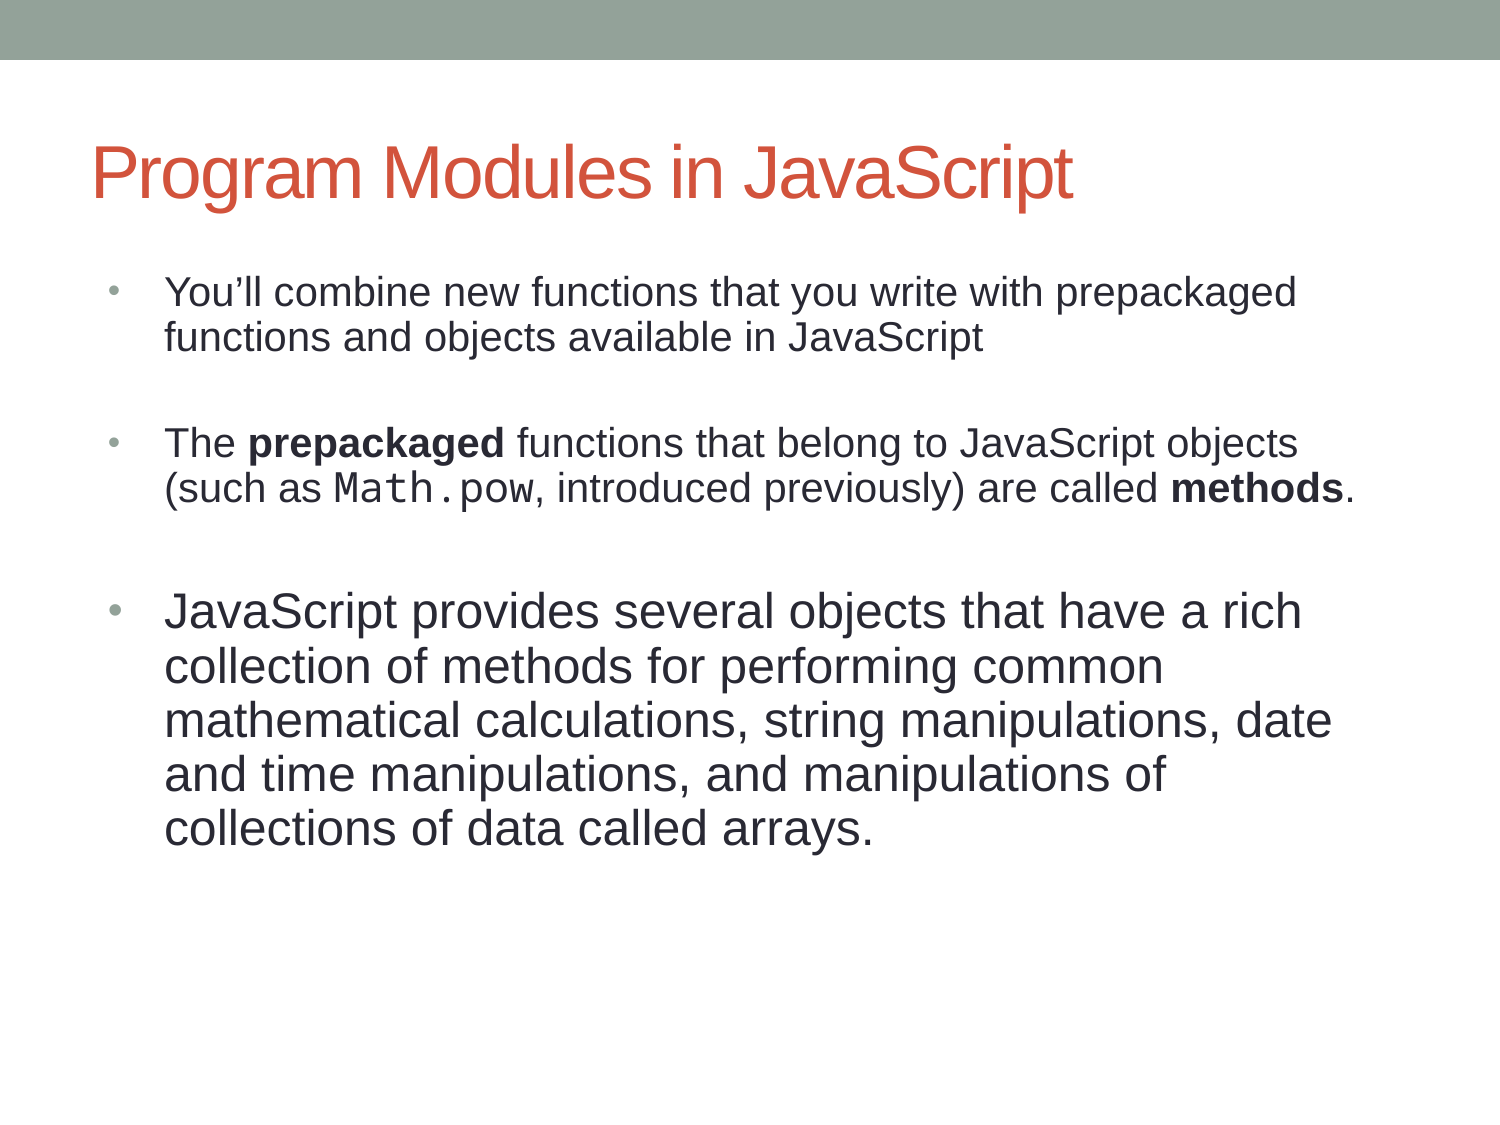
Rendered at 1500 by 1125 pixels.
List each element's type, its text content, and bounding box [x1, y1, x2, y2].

list You’ll combine new functions that you write with prepackaged functions and objects available in JavaScript The prepackaged functions that belong to JavaScript objects (such as Math.pow, introduced previously) are called methods. JavaScript provides several objects that have a rich collection of methods for performing common mathematical calculations, string manipulations, date and time manipulations, and manipulations of collections of data called arrays. [75, 262, 1425, 1063]
title Program Modules in JavaScript [75, 87, 1425, 250]
